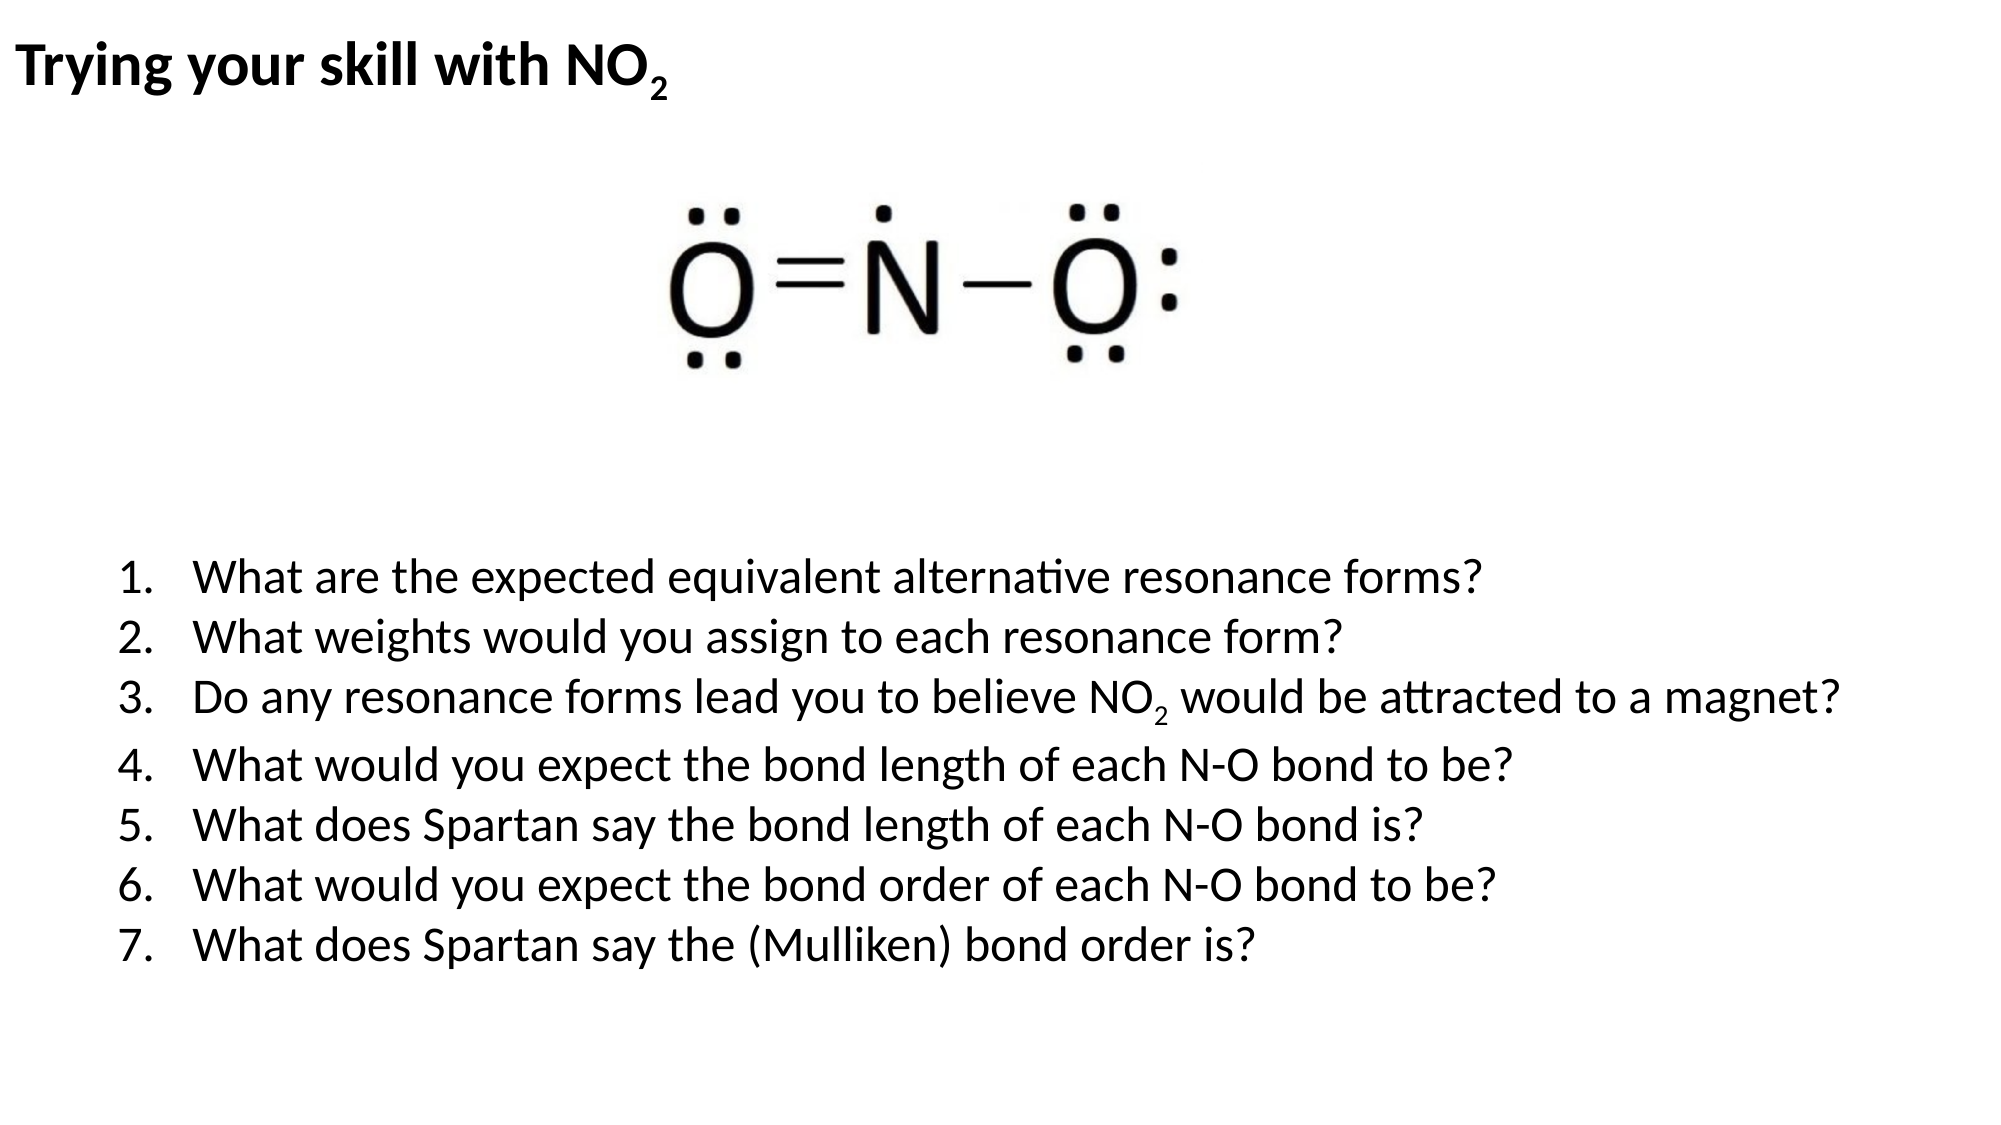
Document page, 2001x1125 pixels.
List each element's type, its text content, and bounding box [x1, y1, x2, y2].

text_box What are the expected equivalent alternative resonance forms? What weights would you assign to each resonance form? Do any resonance forms lead you to believe NO2 would be attracted to a magnet? What would you expect the bond length of each N-O bond to be? What does Spartan say the bond length of each N-O bond is? What would you expect the bond order of each N-O bond to be? What does Spartan say the (Mulliken) bond order is? [102, 535, 1898, 979]
title Trying your skill with NO2 [0, 0, 1720, 125]
picture [627, 160, 1218, 414]
